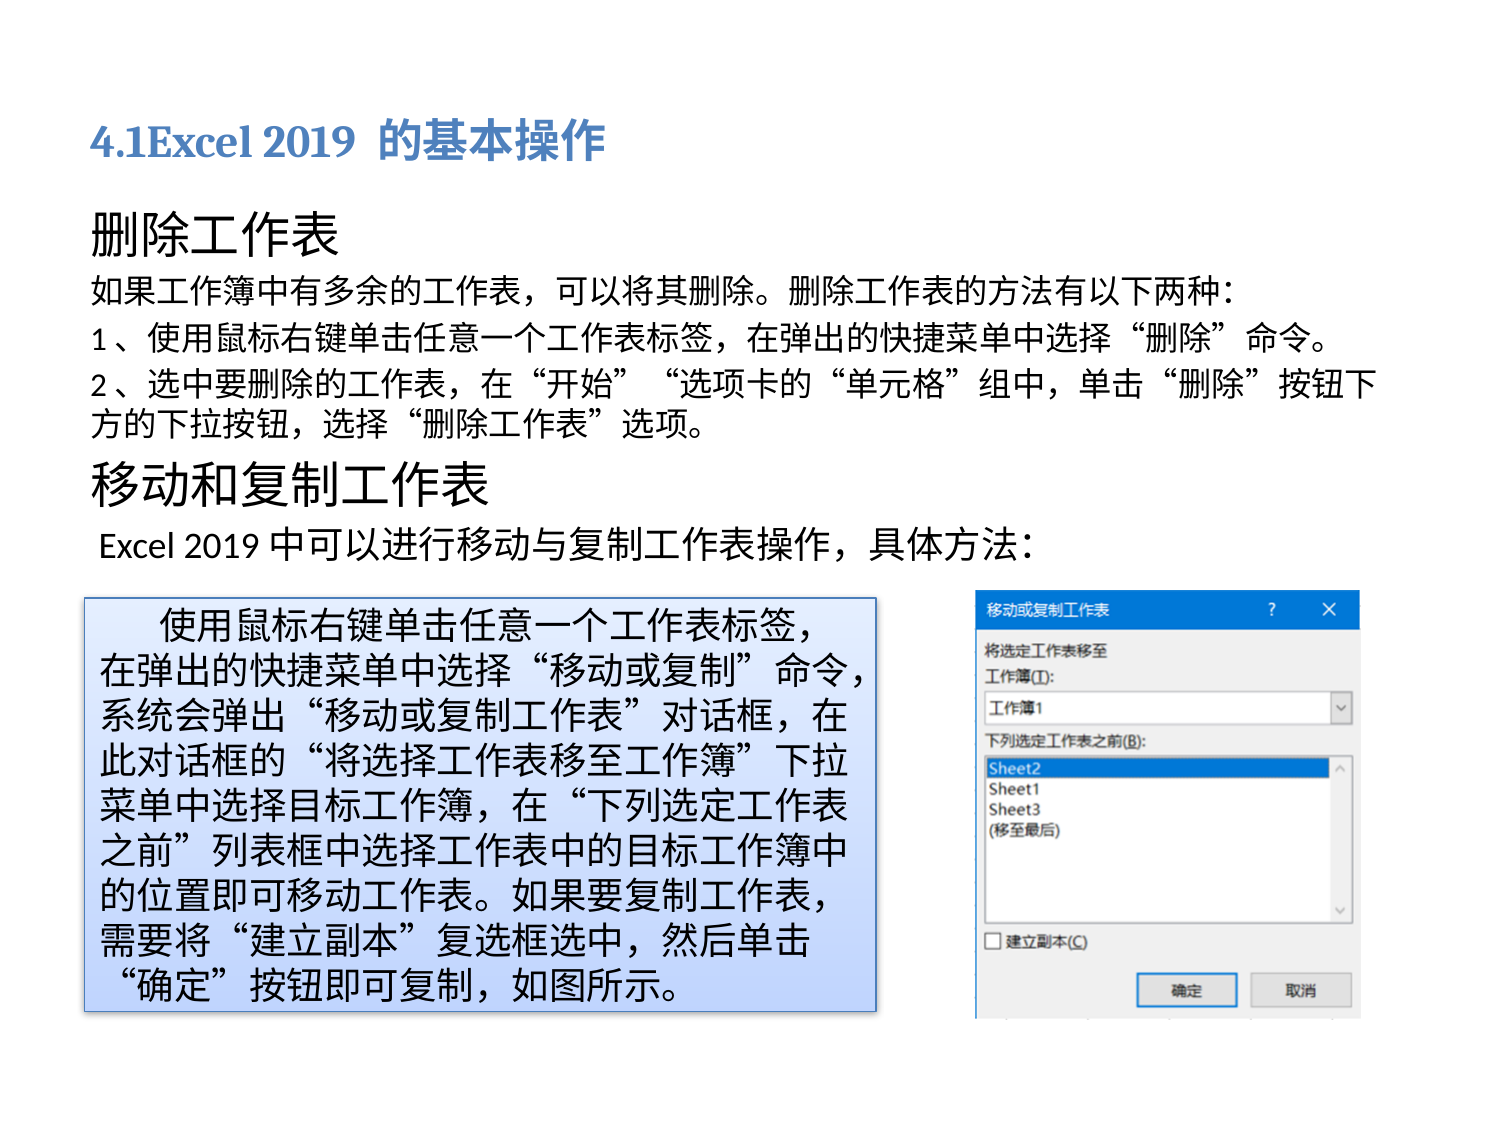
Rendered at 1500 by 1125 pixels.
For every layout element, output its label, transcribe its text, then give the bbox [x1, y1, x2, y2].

text_box 使用鼠标右键单击任意一个工作表标签，在弹出的快捷菜单中选择“移动或复制”命令，系统会弹出“移动或复制工作表”对话框，在此对话框的“将选择工作表移至工作簿”下拉菜单中选择目标工作簿，在“下列选定工作表之前”列表框中选择工作表中的目标工作簿中的位置即可移动工作表。如果要复制工作表，需要将“建立副本”复选框选中，然后单击“确定”按钮即可复制，如图所示。 [84, 597, 877, 1012]
picture [974, 589, 1361, 1020]
title 4.1Excel 2019 的基本操作 [75, 45, 1425, 196]
list 删除工作表 如果工作簿中有多余的工作表，可以将其删除。删除工作表的方法有以下两种： 1、使用鼠标右键单击任意一个工作表标签，在弹出的快捷菜单中选择“删除”命令。 2、选中要删除的工作表，在“开始”“选项卡的“单元格”组中，单击“删除”按钮下方的下拉按钮，选择“删除工作表”选项。 移动和复制工作表 Excel 2019中可以进行移动与复制工作表操作，具体方法： [75, 196, 1425, 1005]
